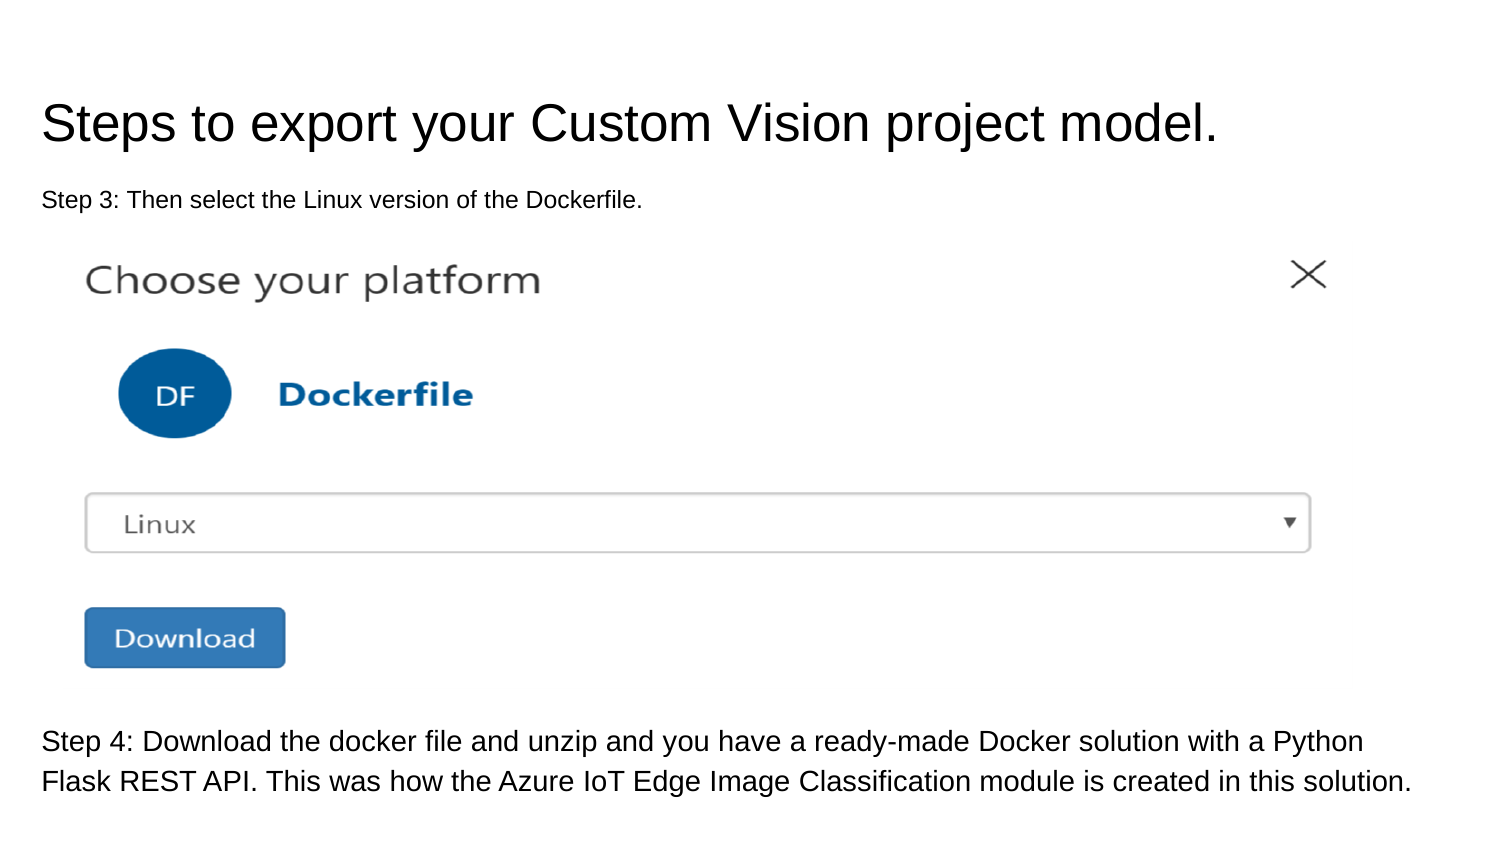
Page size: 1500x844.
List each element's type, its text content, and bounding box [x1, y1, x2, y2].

title Steps to export your Custom Vision project model. [26, 72, 1424, 164]
list Step 4: Download the docker file and unzip and you have a ready-made Docker solution with a Python Flask REST API. This was how the Azure IoT Edge Image Classification module is created in this solution. [26, 701, 1449, 820]
list Step 3: Then select the Linux version of the Dockerfile. [26, 164, 1449, 229]
picture [62, 240, 1353, 690]
